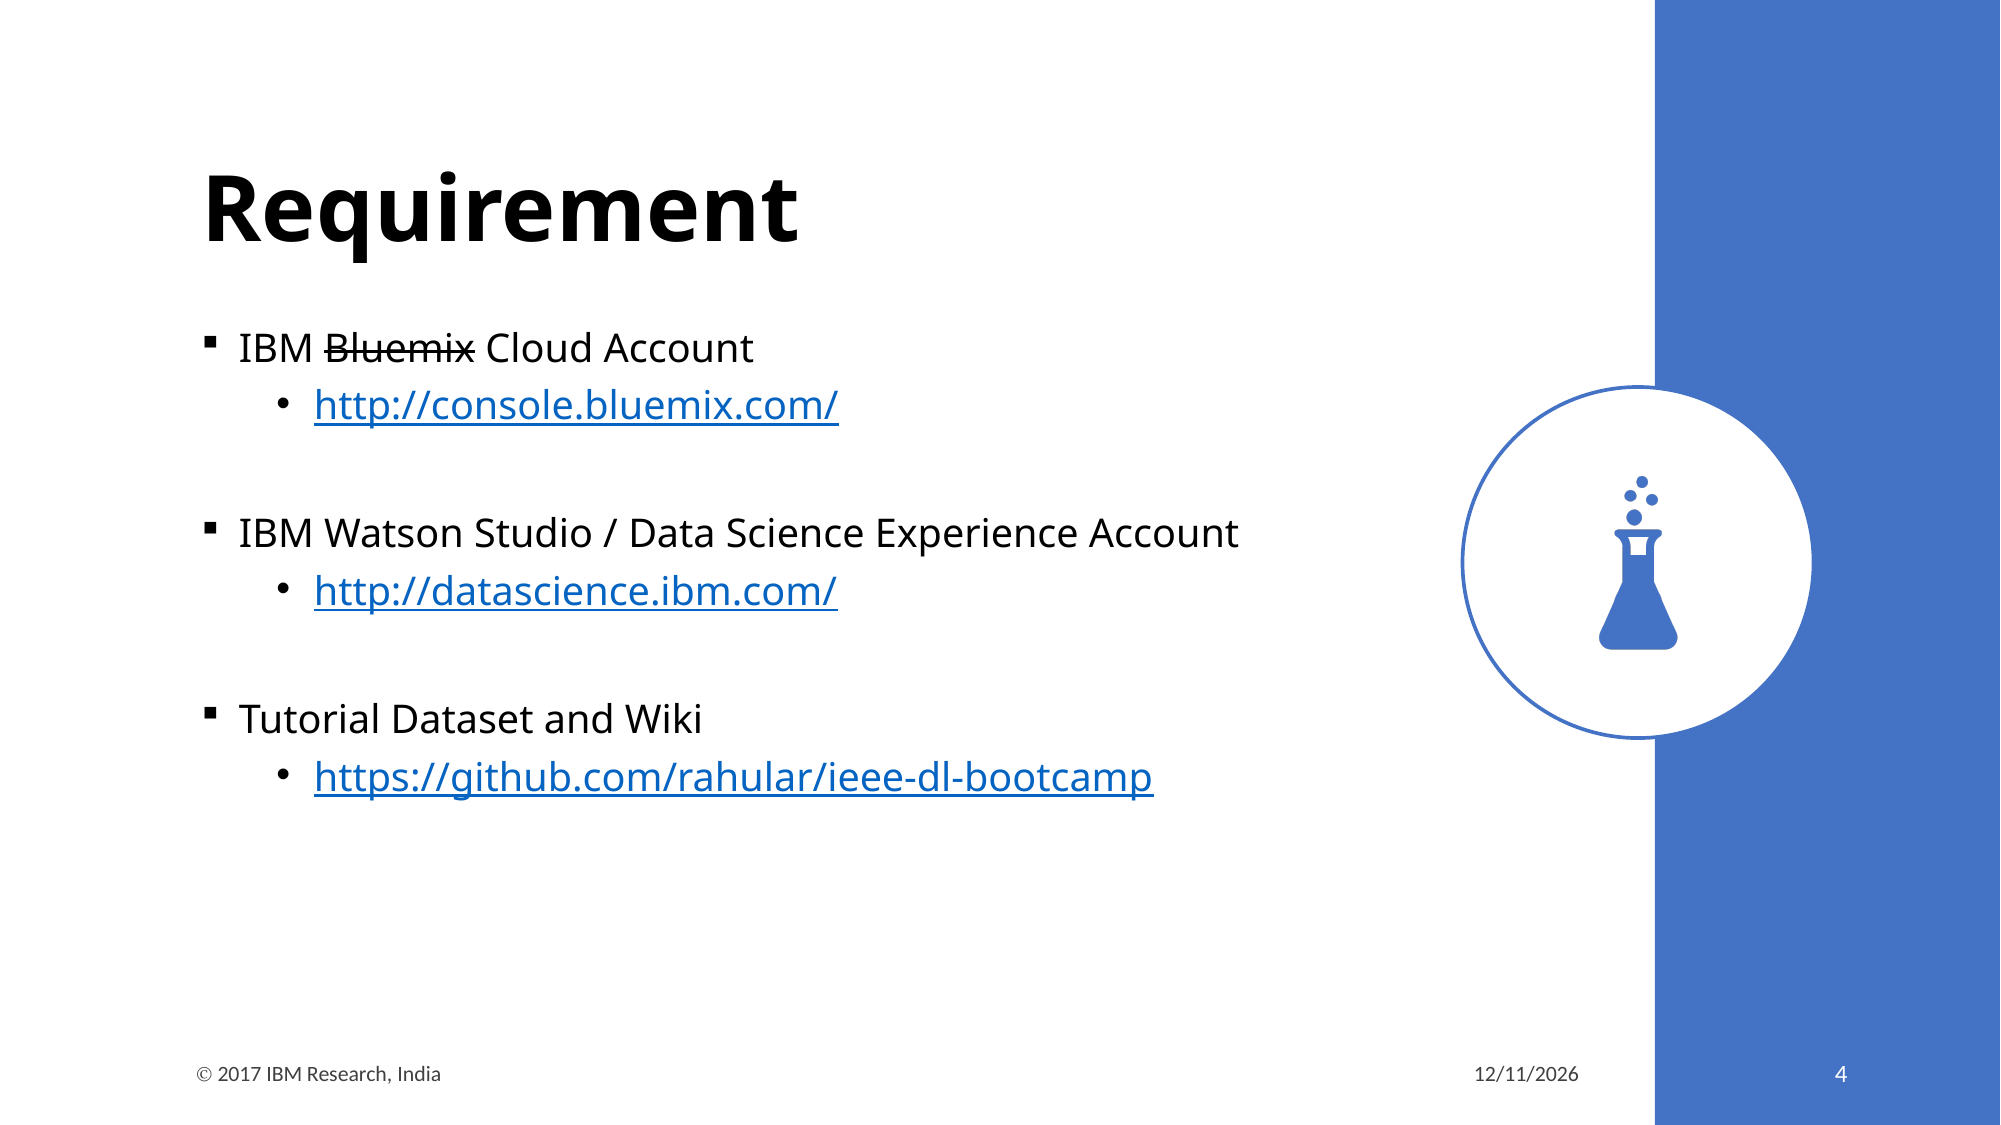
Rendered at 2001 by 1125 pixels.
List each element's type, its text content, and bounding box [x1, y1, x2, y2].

text_box [1654, 0, 2000, 1125]
title Requirement [186, 102, 1413, 281]
text_box [1461, 385, 1815, 740]
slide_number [1143, 1042, 1594, 1103]
slide_number 4 [1696, 1042, 1863, 1103]
picture [1544, 468, 1732, 657]
list IBM Bluemix Cloud Account http://console.bluemix.com/ IBM Watson Studio / Data Science Experience Account http://datascience.ibm.com/ Tutorial Dataset and Wiki https://github.com/rahular/ieee-dl-bootcamp [186, 281, 1413, 848]
footer Ⓒ 2017 IBM Research, India [181, 1042, 984, 1103]
